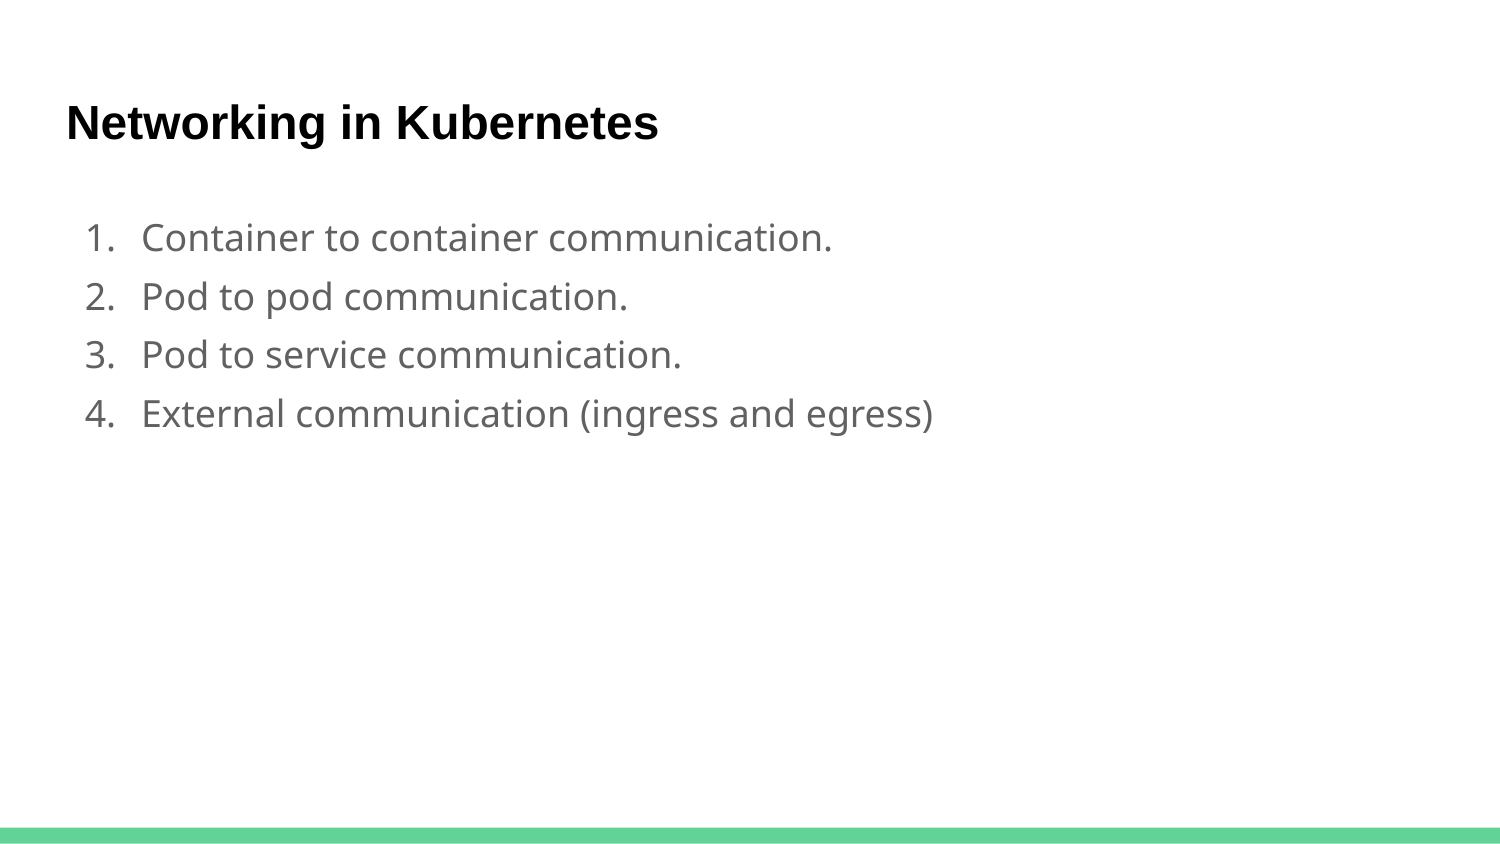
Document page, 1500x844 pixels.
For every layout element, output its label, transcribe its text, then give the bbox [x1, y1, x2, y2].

list Container to container communication. Pod to pod communication. Pod to service communication. External communication (ingress and egress) [51, 189, 1449, 750]
title Networking in Kubernetes [51, 72, 1449, 167]
